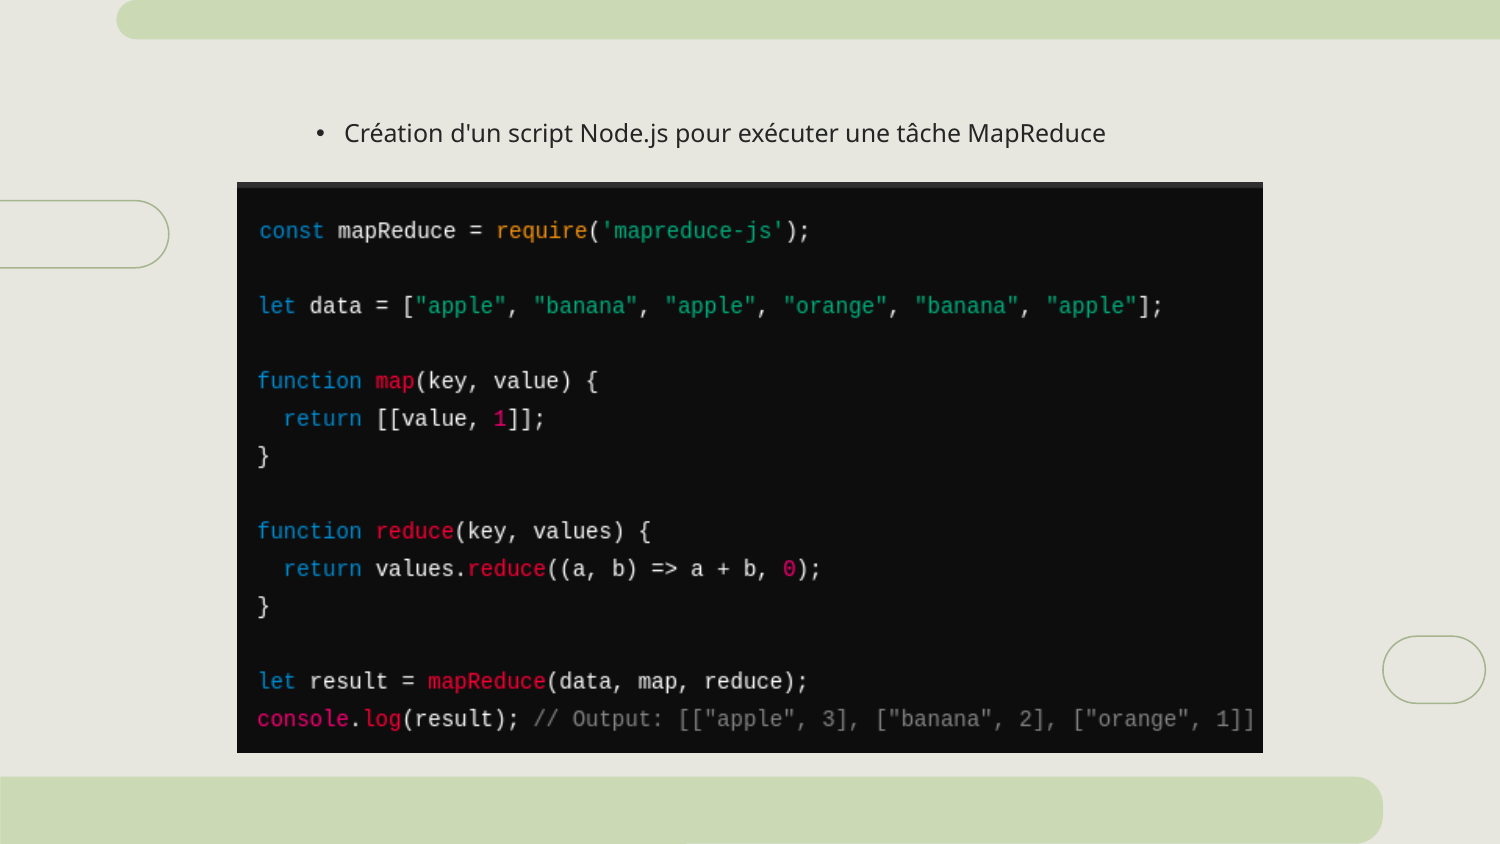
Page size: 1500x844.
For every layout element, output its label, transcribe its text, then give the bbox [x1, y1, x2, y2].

picture [237, 181, 1263, 753]
text_box [0, 200, 169, 268]
subtitle Création d'un script Node.js pour exécuter une tâche MapReduce [301, 102, 1152, 180]
